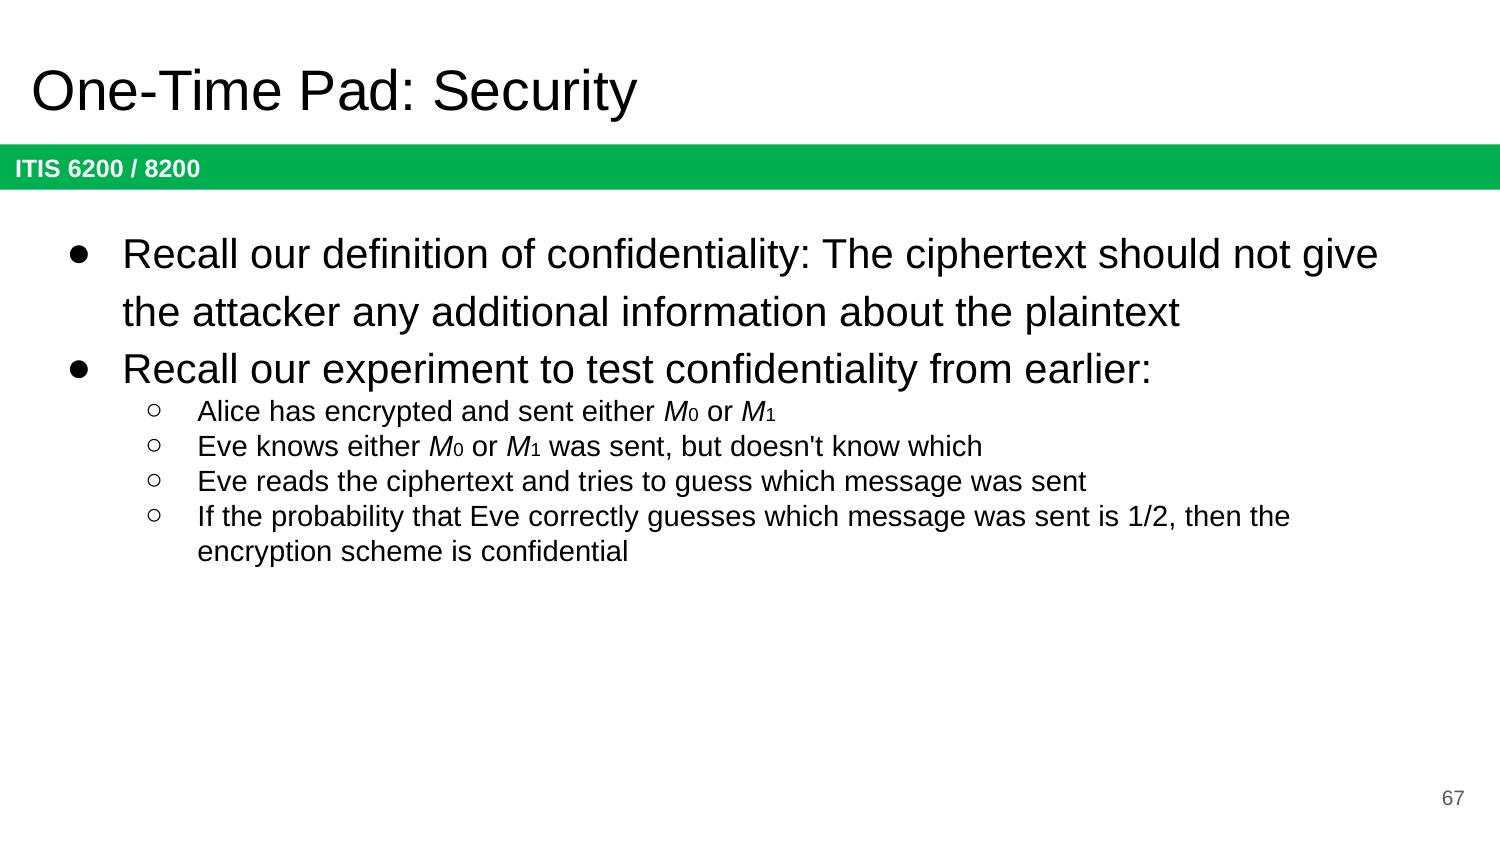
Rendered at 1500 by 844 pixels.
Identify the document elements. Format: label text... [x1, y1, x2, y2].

title One-Time Pad: Security [16, 44, 1415, 139]
list Recall our definition of confidentiality: The ciphertext should not give the attacker any additional information about the plaintext Recall our experiment to test confidentiality from earlier: Alice has encrypted and sent either M0 or M1 Eve knows either M0 or M1 was sent, but doesn't know which Eve reads the ciphertext and tries to guess which message was sent If the probability that Eve correctly guesses which message was sent is 1/2, then the encryption scheme is confidential [32, 204, 1431, 823]
slide_number 67 [1389, 764, 1480, 830]
